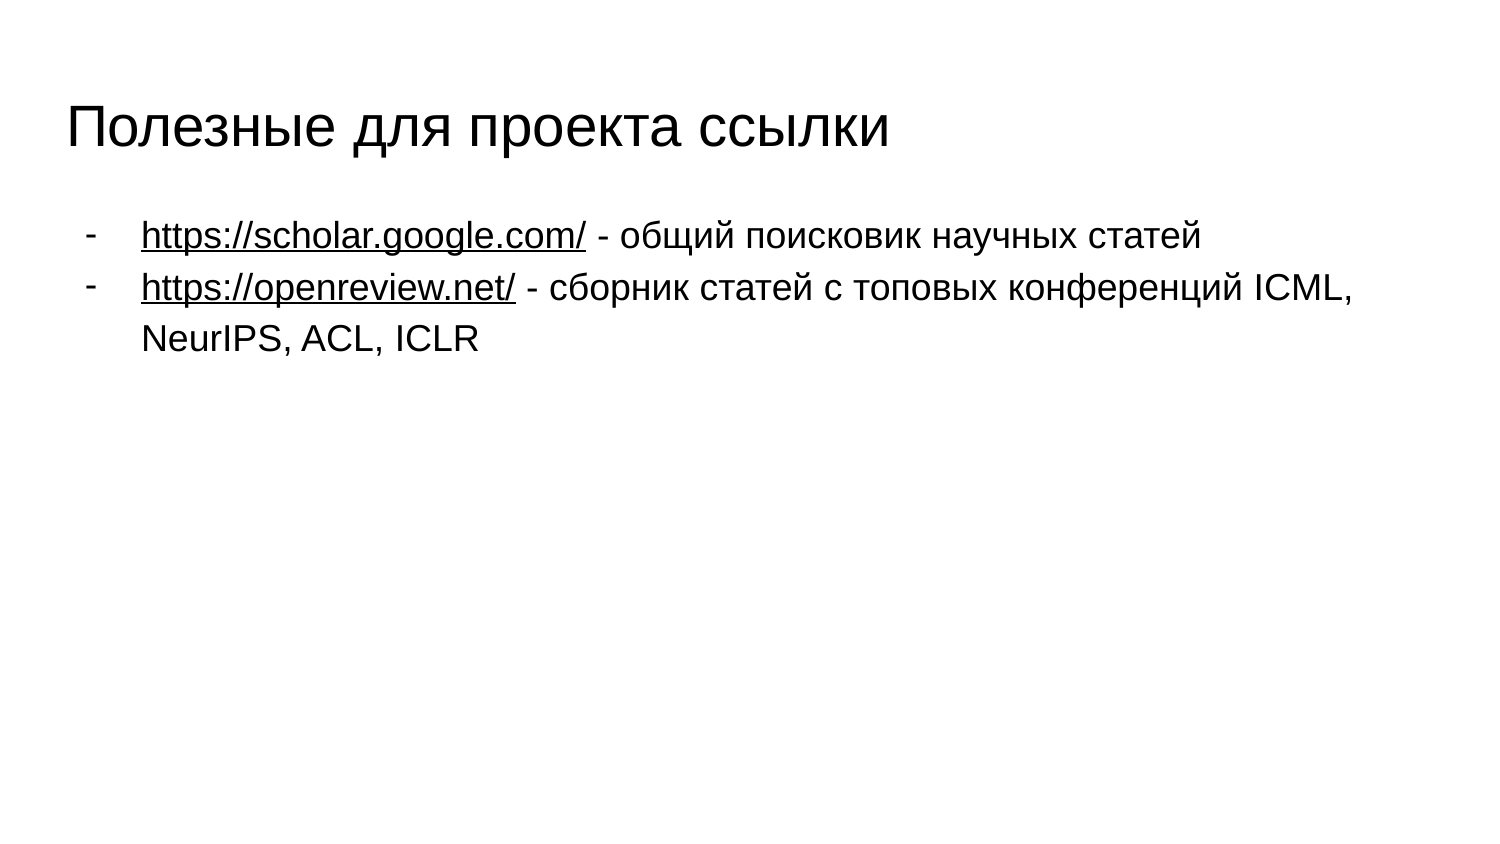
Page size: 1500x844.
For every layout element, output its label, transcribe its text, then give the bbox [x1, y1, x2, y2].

title Полезные для проекта ссылки [51, 72, 1449, 167]
list https://scholar.google.com/ - общий поисковик научных статей https://openreview.net/ - сборник статей с топовых конференций ICML, NeurIPS, ACL, ICLR [51, 189, 1449, 750]
